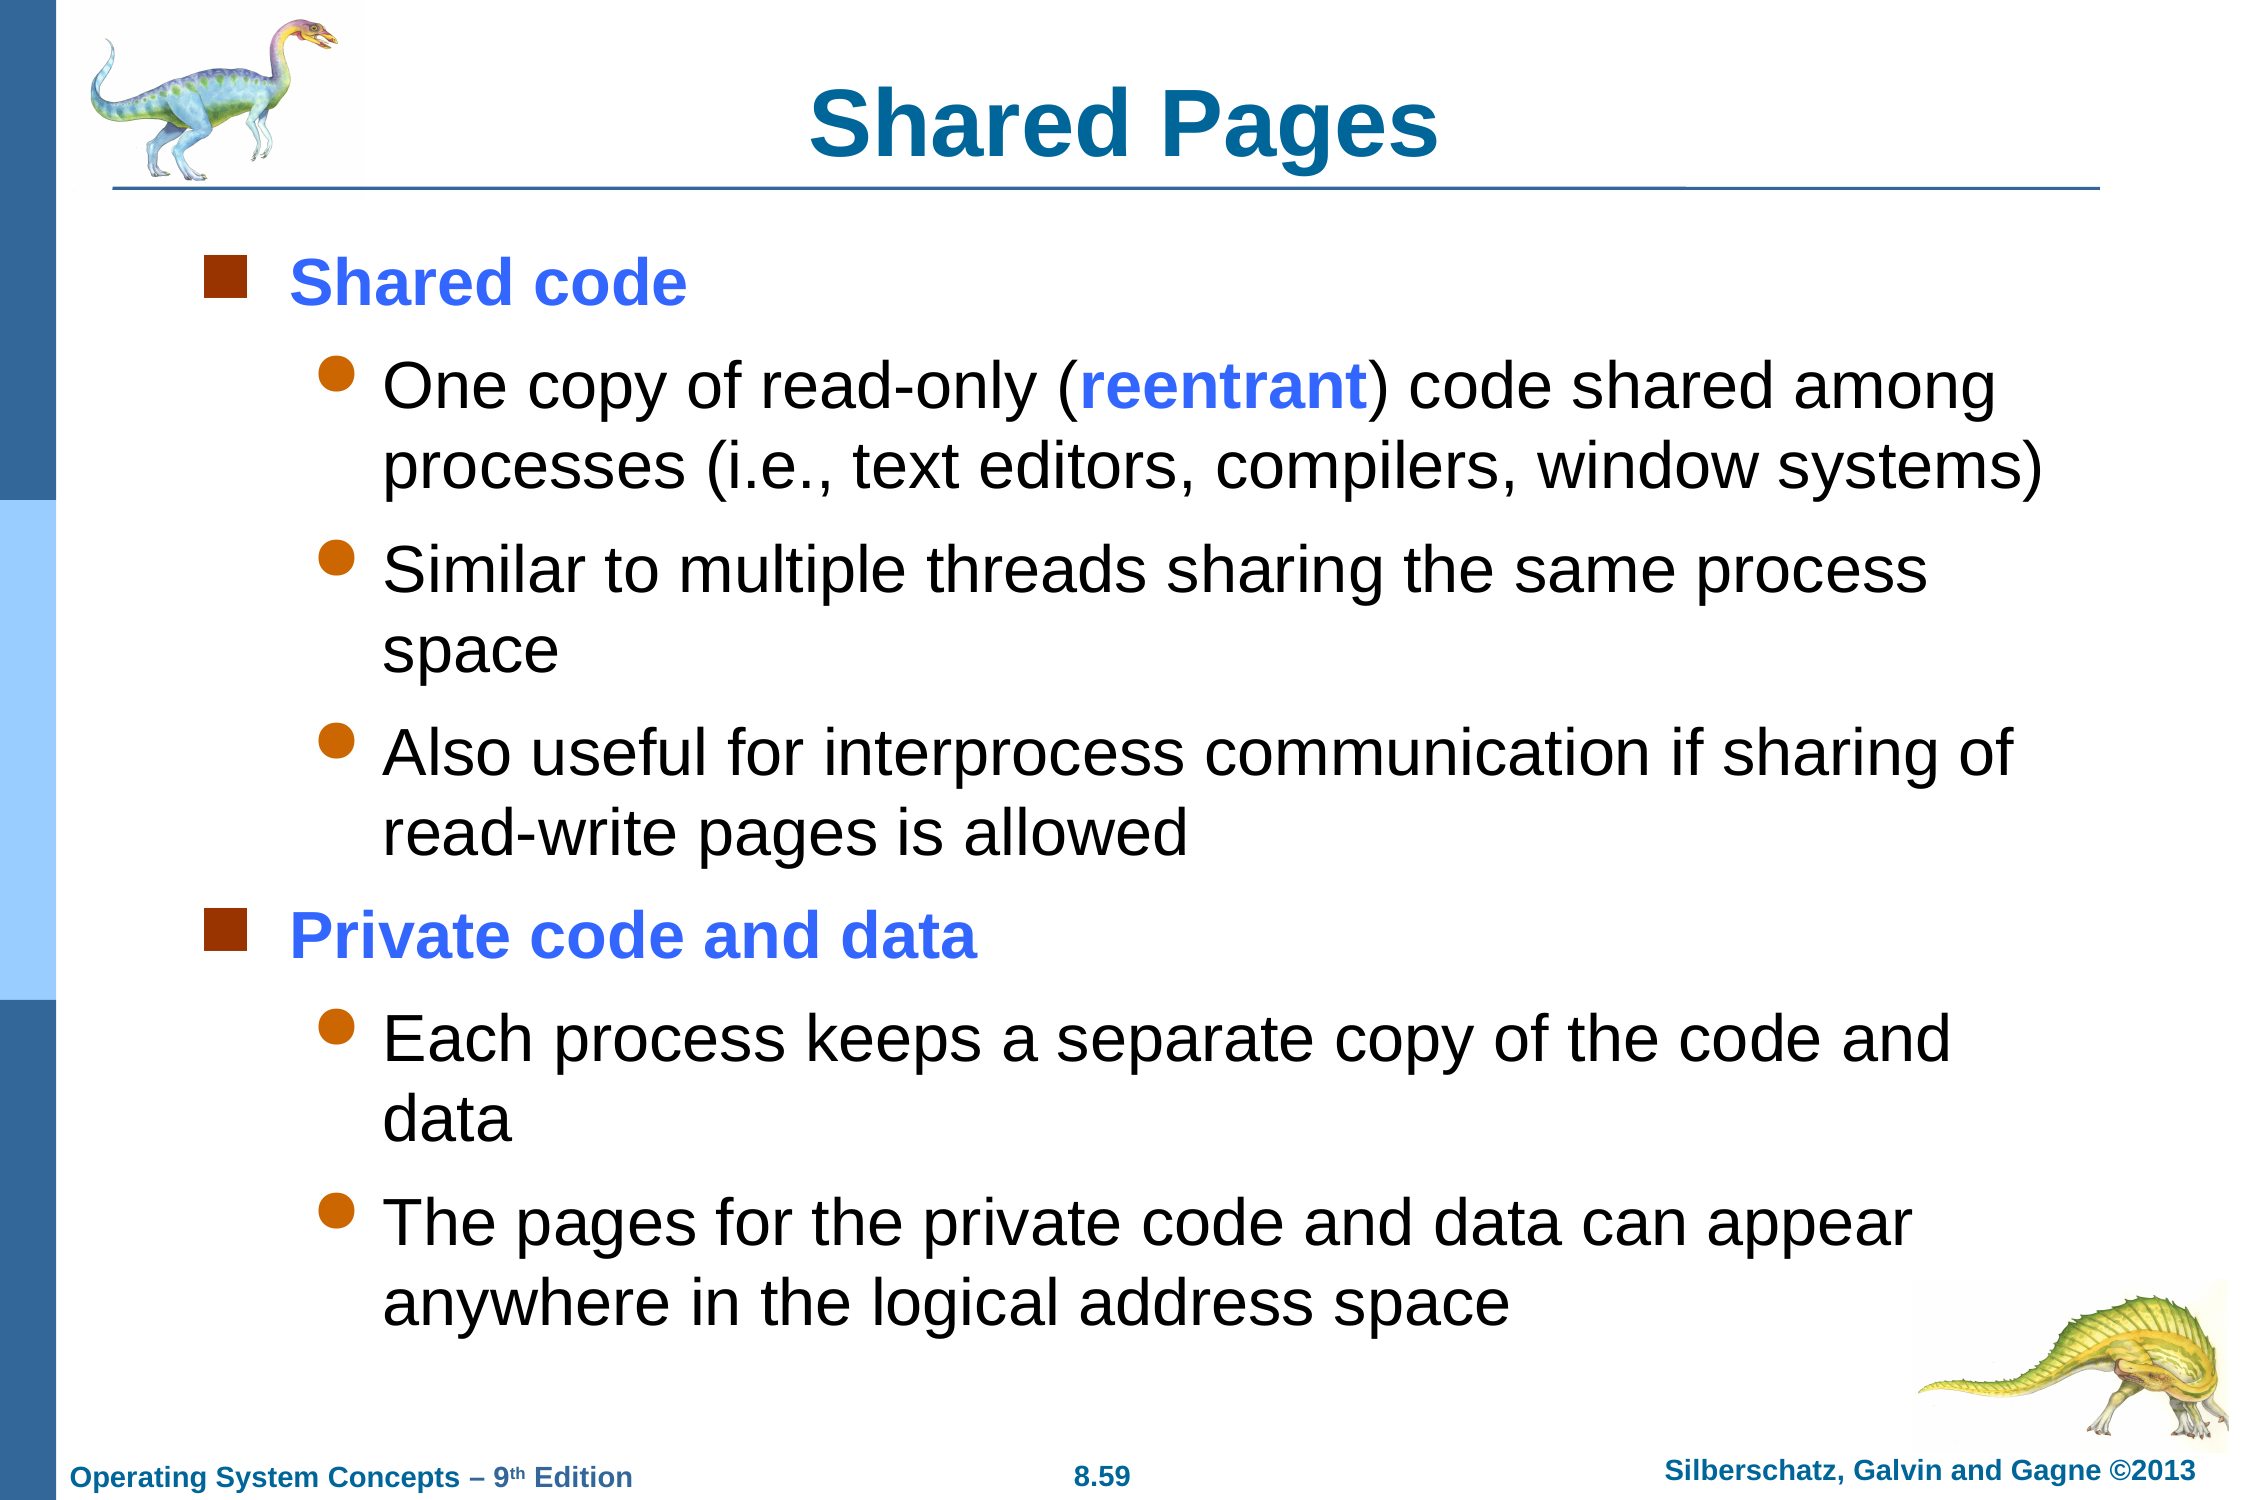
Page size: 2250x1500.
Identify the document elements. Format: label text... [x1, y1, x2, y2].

picture [1913, 1279, 2229, 1453]
picture [70, 0, 365, 199]
list Shared code One copy of read-only (reentrant) code shared among processes (i.e., text editors, compilers, window systems) Similar to multiple threads sharing the same process space Also useful for interprocess communication if sharing of read-write pages is allowed Private code and data Each process keeps a separate copy of the code and data The pages for the private code and data can appear anywhere in the logical address space [187, 228, 2096, 1209]
title Shared Pages [112, 60, 2138, 187]
